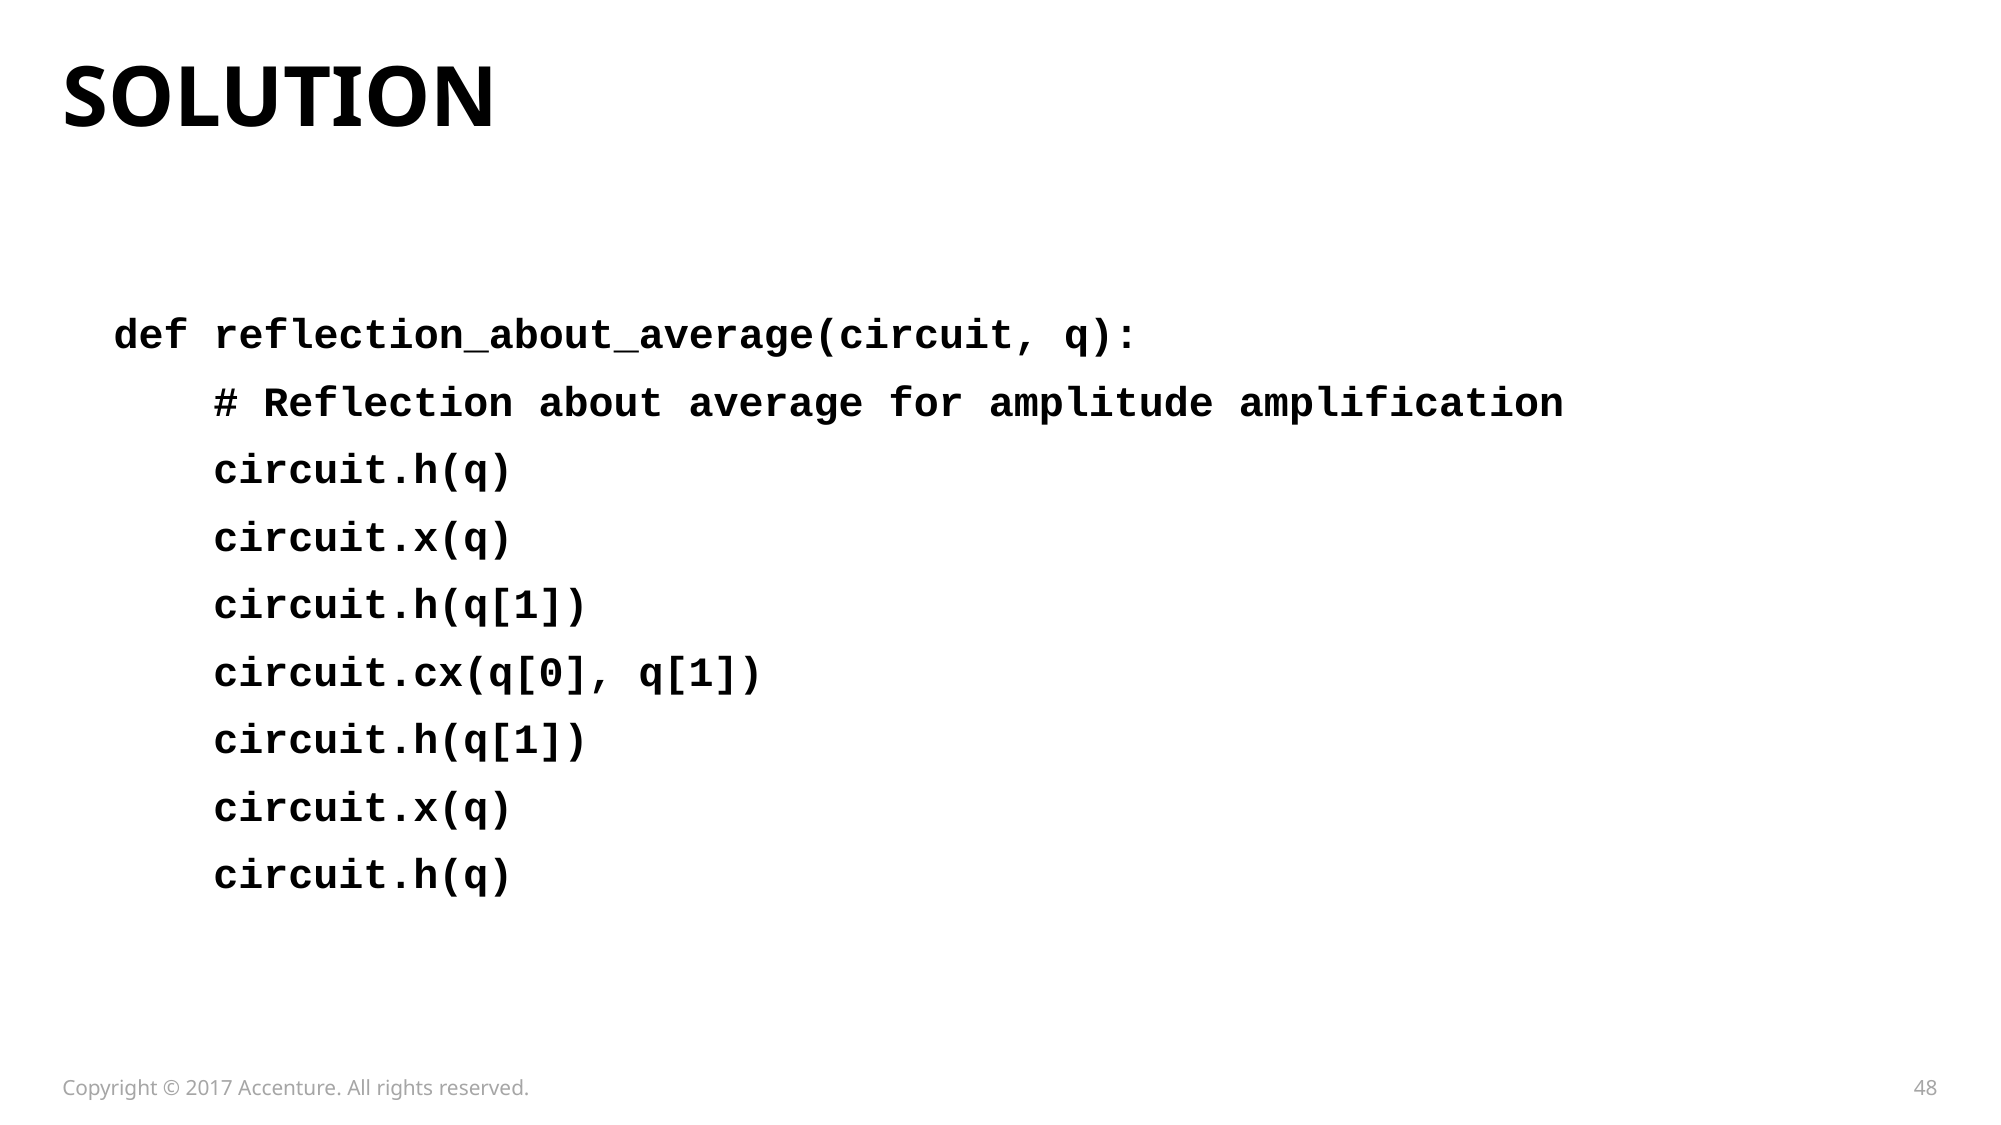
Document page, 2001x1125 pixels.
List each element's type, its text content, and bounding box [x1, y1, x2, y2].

footer Copyright © 2017 Accenture. All rights reserved. [62, 1069, 1000, 1104]
title Solution [62, 62, 1000, 225]
list def reflection_about_average(circuit, q): # Reflection about average for amplitude amplification circuit.h(q) circuit.x(q) circuit.h(q[1]) circuit.cx(q[0], q[1]) circuit.h(q[1]) circuit.x(q) circuit.h(q) [104, 299, 1648, 1070]
slide_number 48 [1887, 1069, 1938, 1104]
